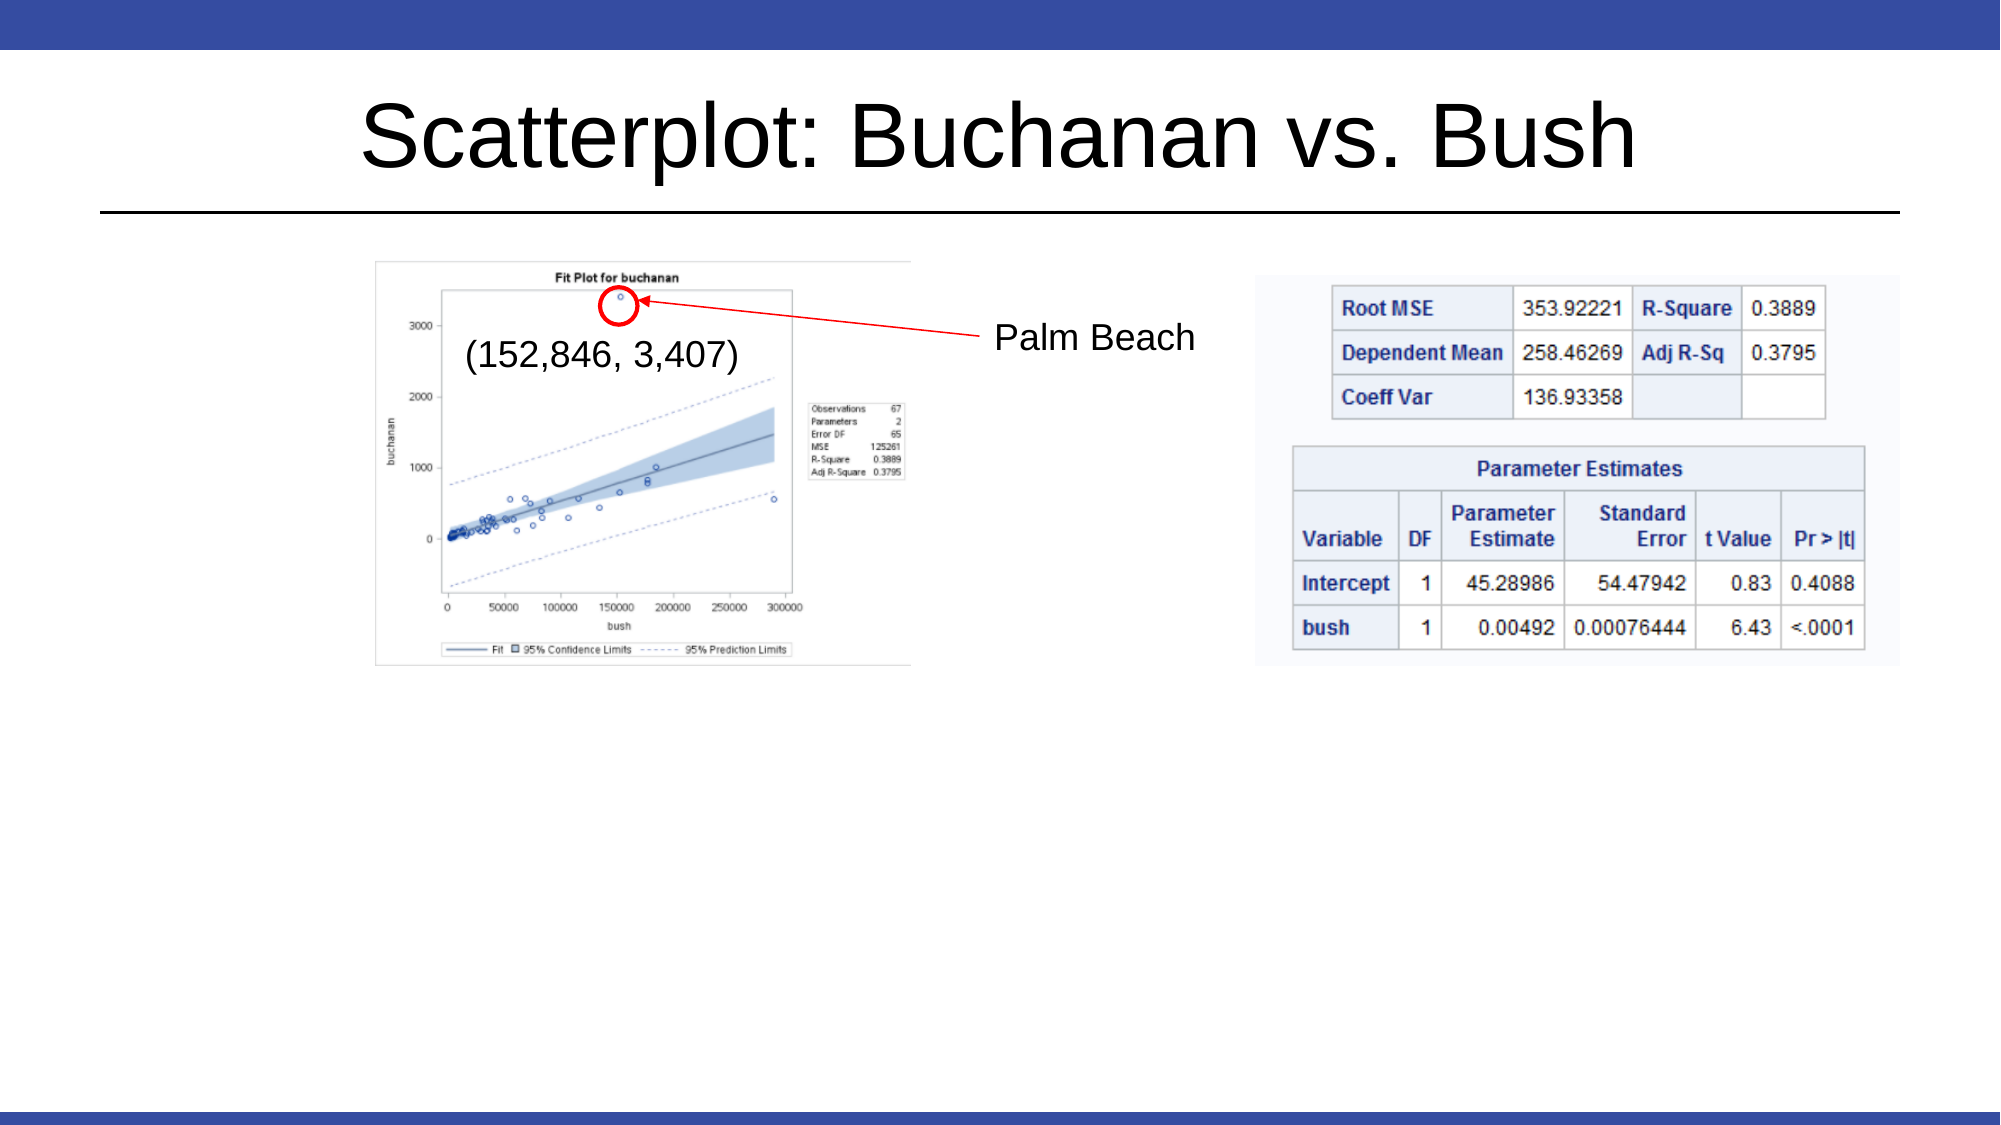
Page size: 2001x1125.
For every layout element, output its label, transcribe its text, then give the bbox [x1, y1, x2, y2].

picture [1255, 275, 1901, 667]
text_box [637, 299, 980, 337]
picture [374, 260, 911, 667]
text_box Palm Beach [979, 305, 1250, 367]
title Scatterplot: Buchanan vs. Bush [99, 37, 1900, 225]
